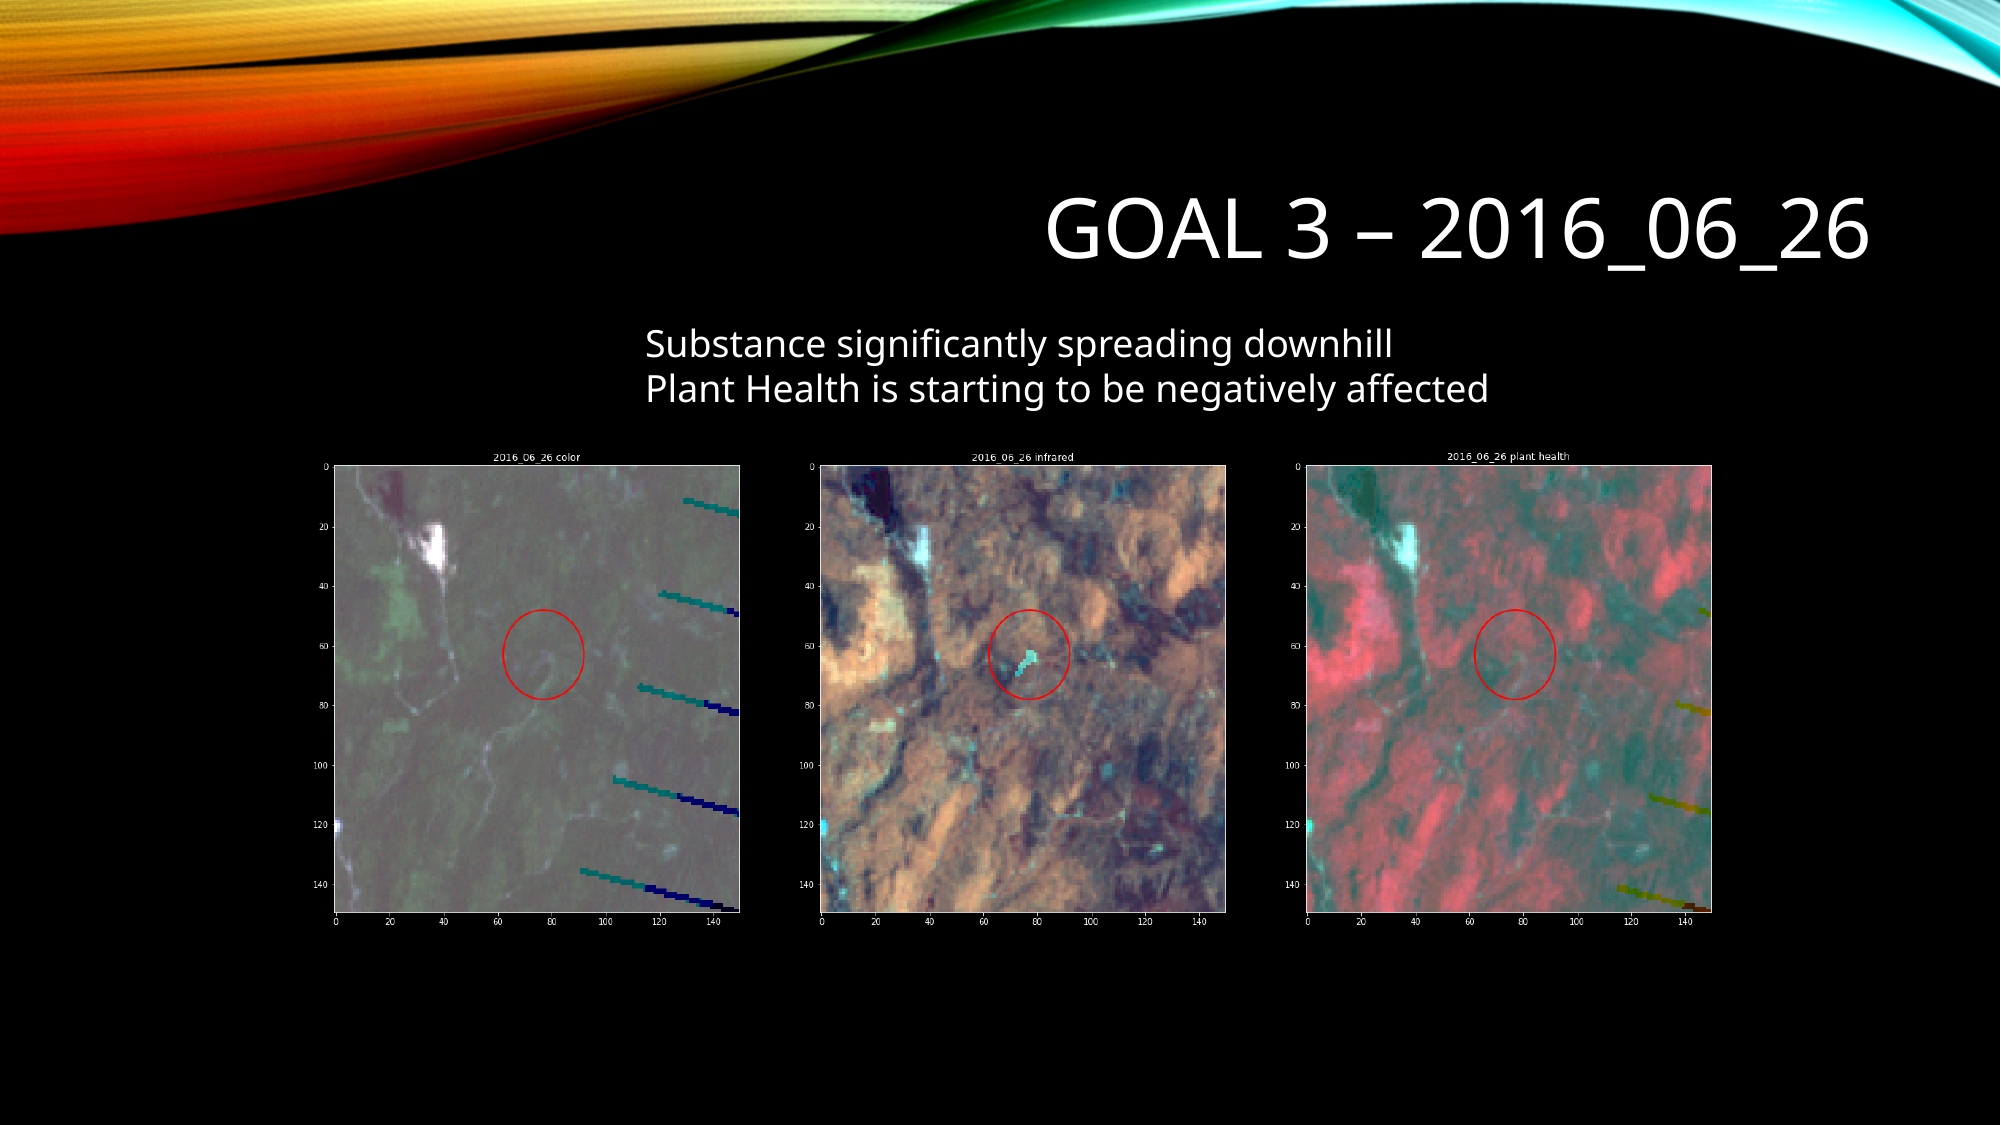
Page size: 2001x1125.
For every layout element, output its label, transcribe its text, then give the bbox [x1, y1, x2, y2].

text_box Substance significantly spreading downhill Plant Health is starting to be negatively affected [630, 312, 1506, 393]
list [112, 393, 1888, 987]
title Goal 3 – 2016_06_26 [474, 125, 1888, 338]
picture [0, 0, 2000, 237]
